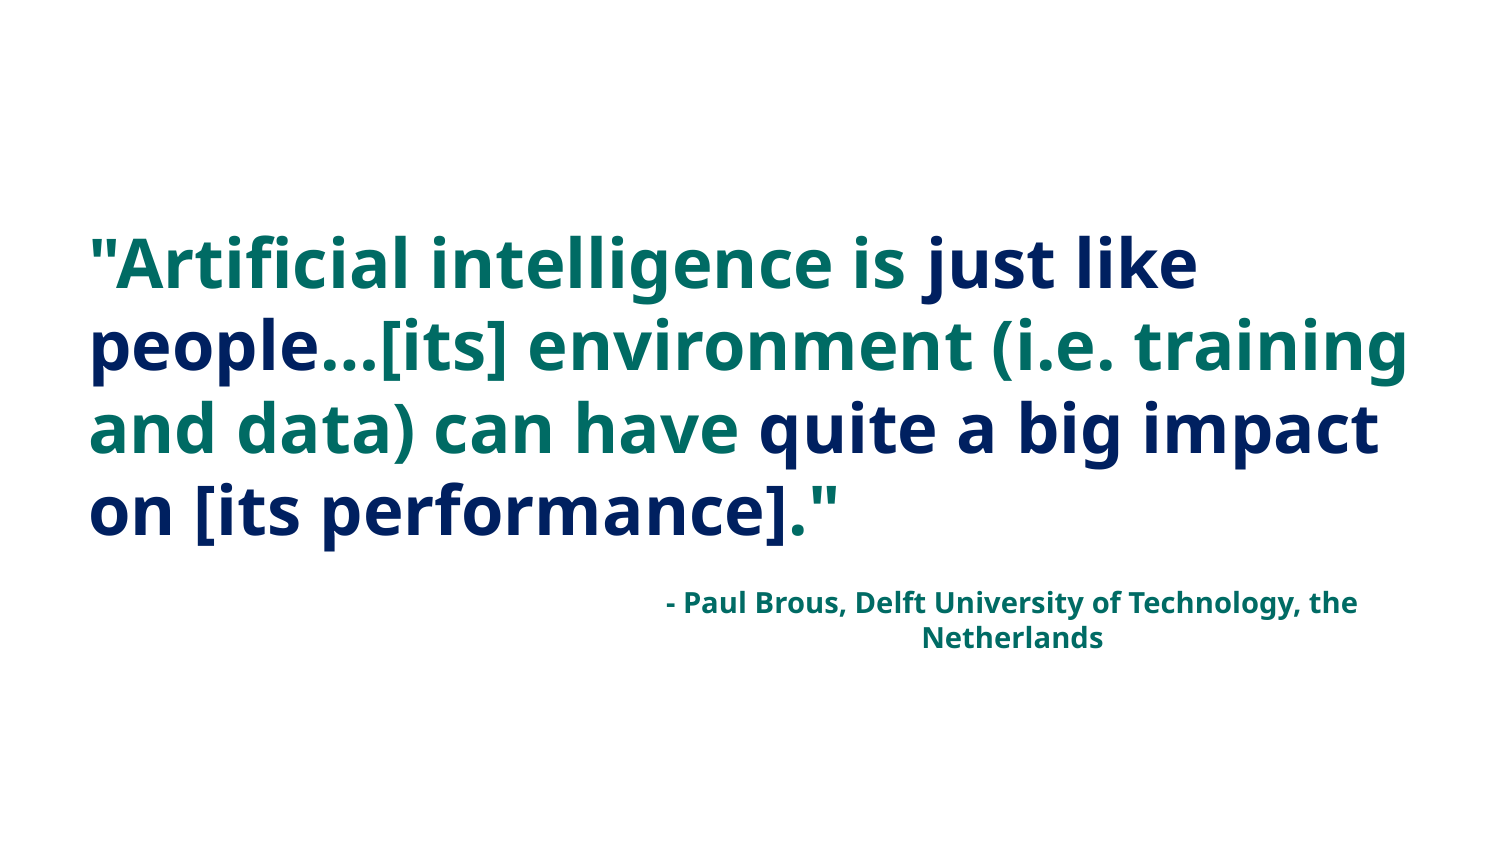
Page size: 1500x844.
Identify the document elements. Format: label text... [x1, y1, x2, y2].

text_box "Artificial intelligence is just like people…[its] environment (i.e. training and data) can have quite a big impact on [its performance]." - Paul Brous, Delft University of Technology, the Netherlands [73, 204, 1427, 670]
